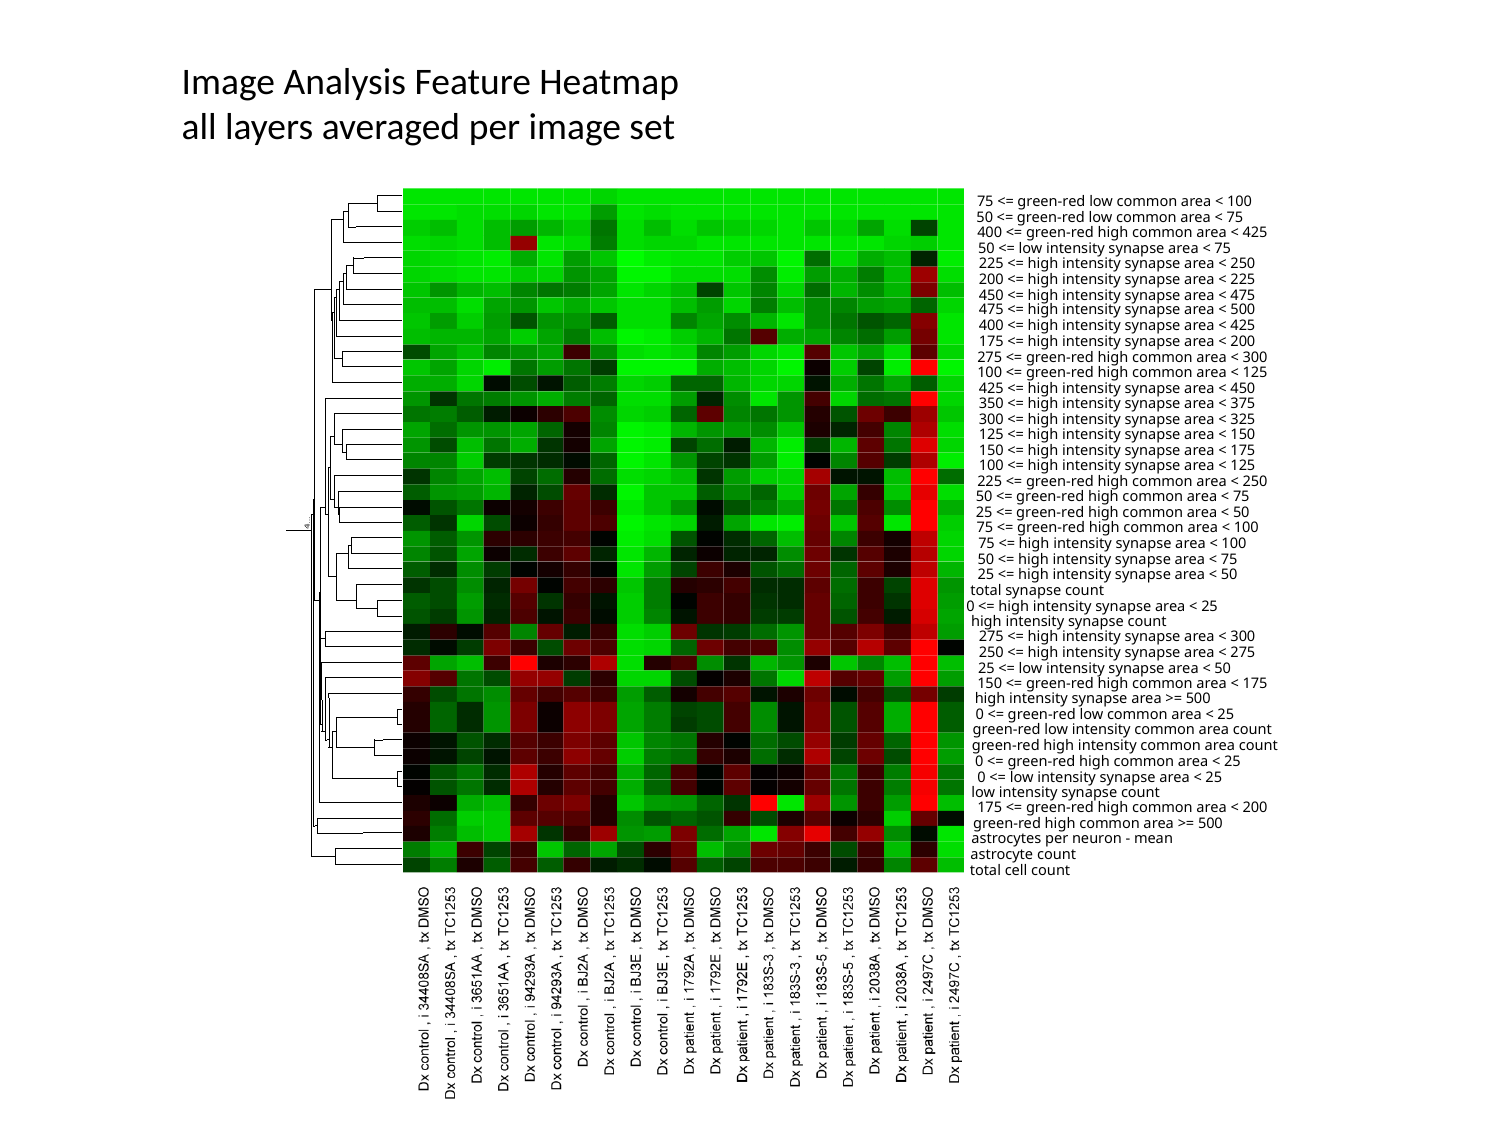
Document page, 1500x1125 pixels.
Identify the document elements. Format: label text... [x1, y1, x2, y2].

text_box Image Analysis Feature Heatmap all layers averaged per image set [166, 49, 695, 155]
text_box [285, 188, 1460, 1016]
picture [384, 876, 998, 1125]
